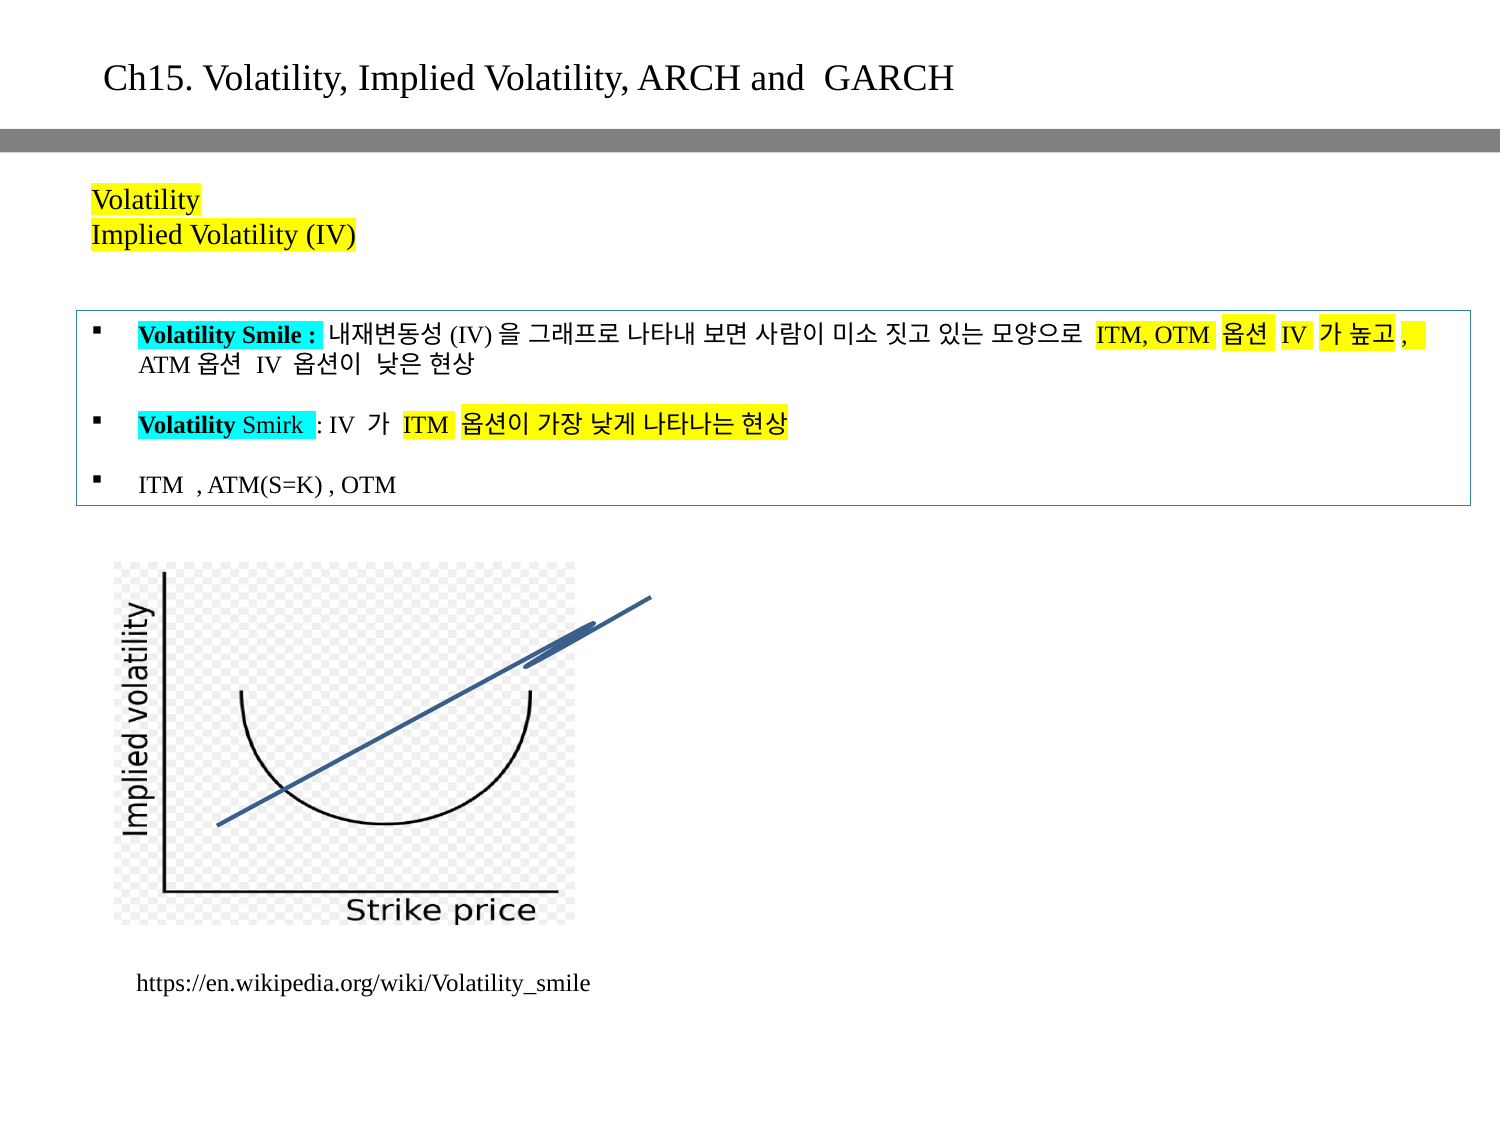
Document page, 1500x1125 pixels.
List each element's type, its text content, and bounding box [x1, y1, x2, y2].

text_box [22, 46, 1195, 129]
picture [113, 562, 576, 925]
text_box Volatility Smile : 내재변동성(IV)을 그래프로 나타내 보면 사람이 미소 짓고 있는 모양으로 ITM, OTM 옵션 IV 가 높고, ATM옵션 IV 옵션이 낮은 현상 Volatility Smirk : IV 가 ITM 옵션이 가장 낮게 나타나는 현상 ITM , ATM(S=K) , OTM [76, 310, 1471, 506]
text_box [0, 128, 1500, 153]
text_box https://en.wikipedia.org/wiki/Volatility_smile [121, 958, 607, 1004]
text_box Volatility Implied Volatility (IV) [76, 172, 1399, 258]
text_box [579, 595, 652, 641]
text_box Ch15. Volatility, Implied Volatility, ARCH and GARCH [88, 46, 1022, 106]
